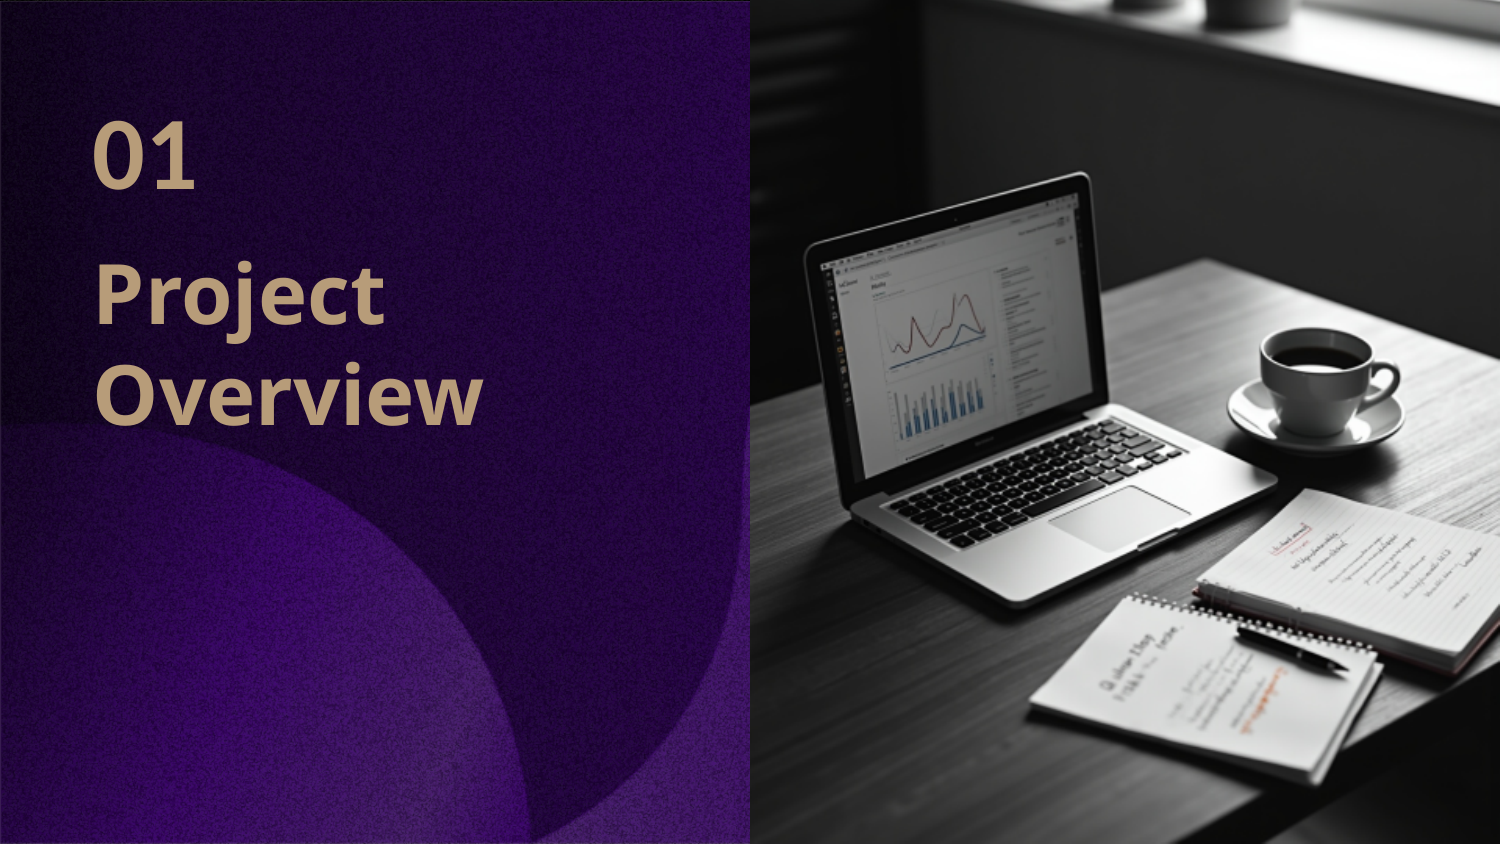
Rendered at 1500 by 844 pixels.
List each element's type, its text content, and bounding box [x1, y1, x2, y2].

text_box Project Overview [78, 234, 672, 469]
text_box 01 [78, 78, 454, 218]
picture [2, 0, 1500, 844]
